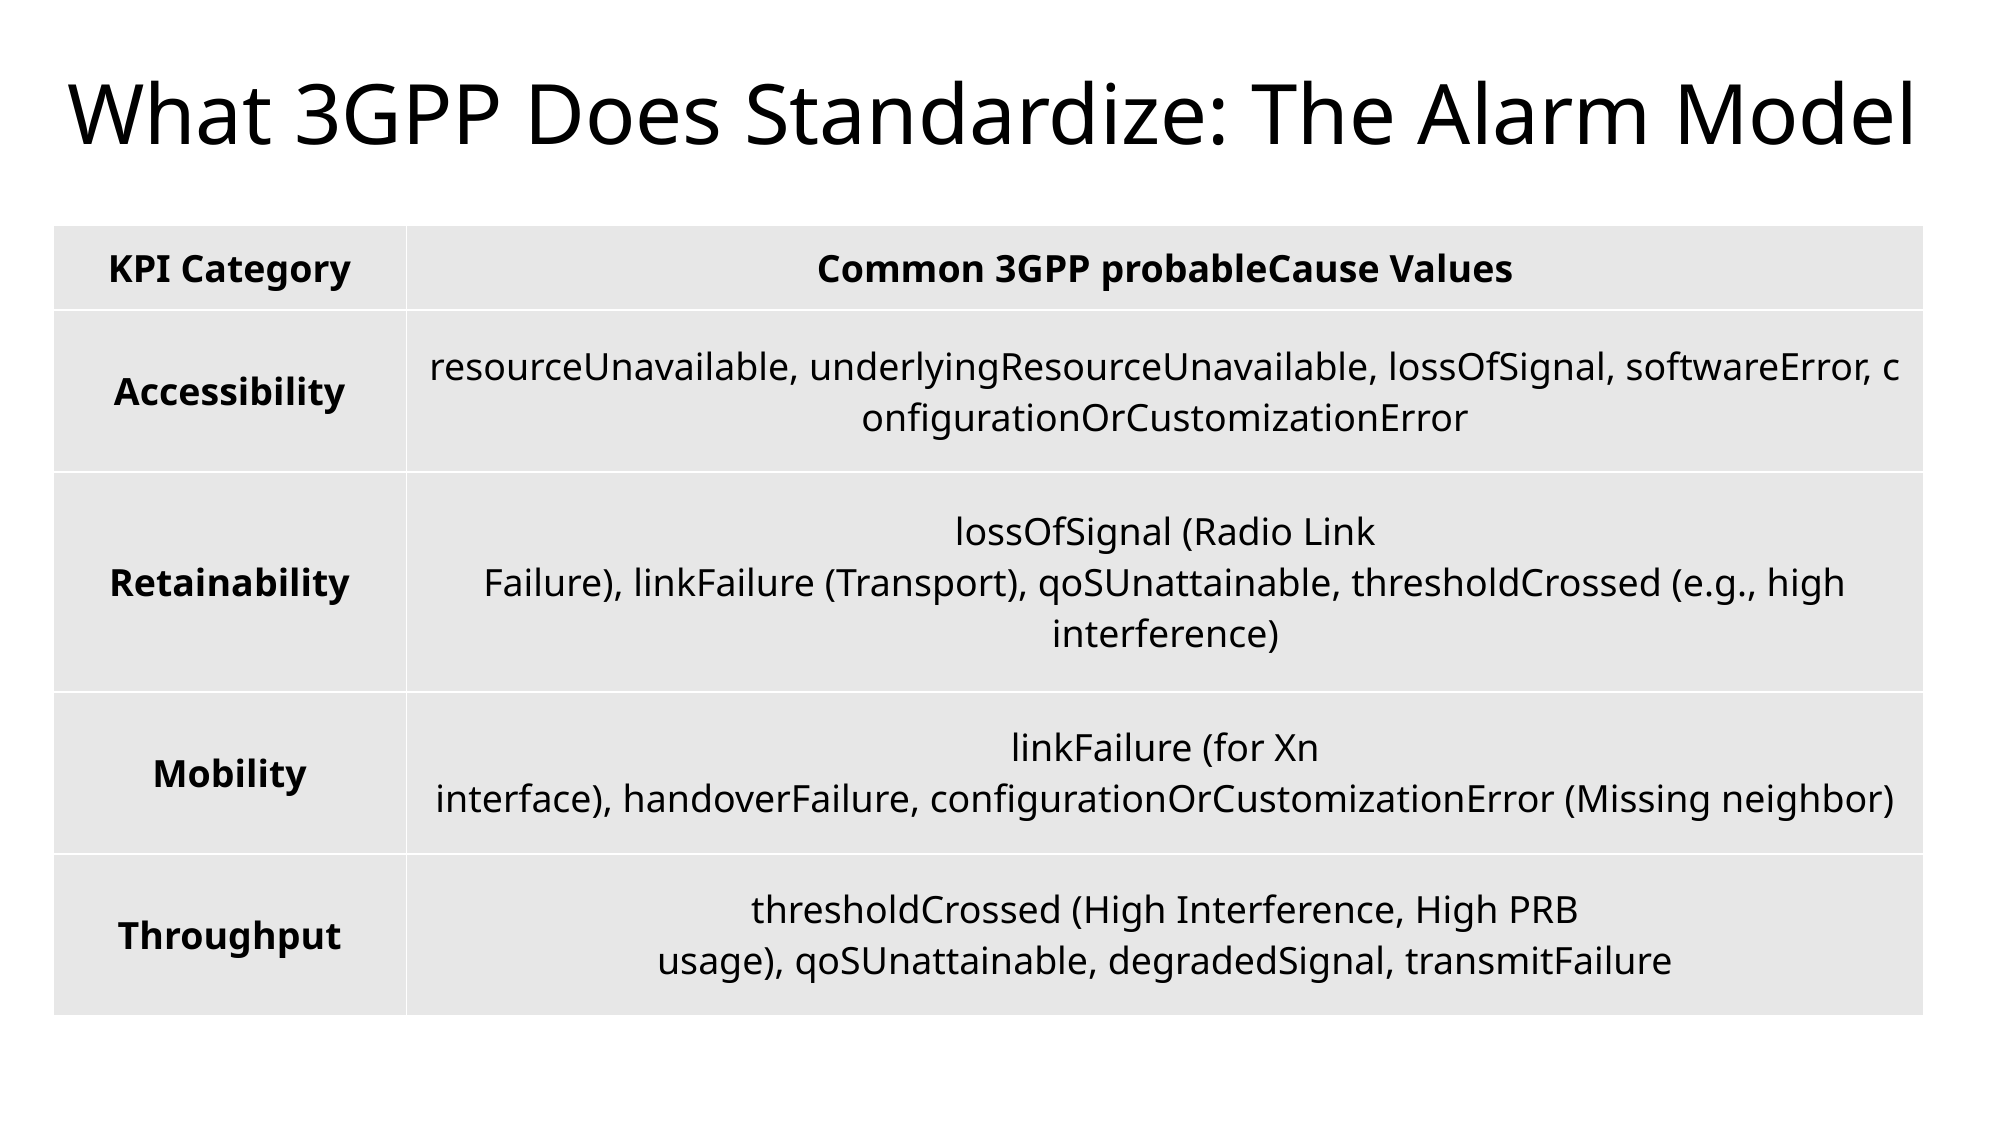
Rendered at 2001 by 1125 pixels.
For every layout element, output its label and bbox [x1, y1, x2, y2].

table_header [54, 226, 406, 309]
table_cell [54, 693, 406, 853]
table_cell [407, 311, 1923, 471]
table_cell [54, 311, 406, 471]
table_header [407, 226, 1923, 309]
table_cell [407, 473, 1923, 691]
table_cell [54, 855, 406, 1015]
table_cell [407, 855, 1923, 1015]
list [52, 39, 1951, 163]
table_cell [407, 693, 1923, 853]
table_cell [54, 473, 406, 691]
